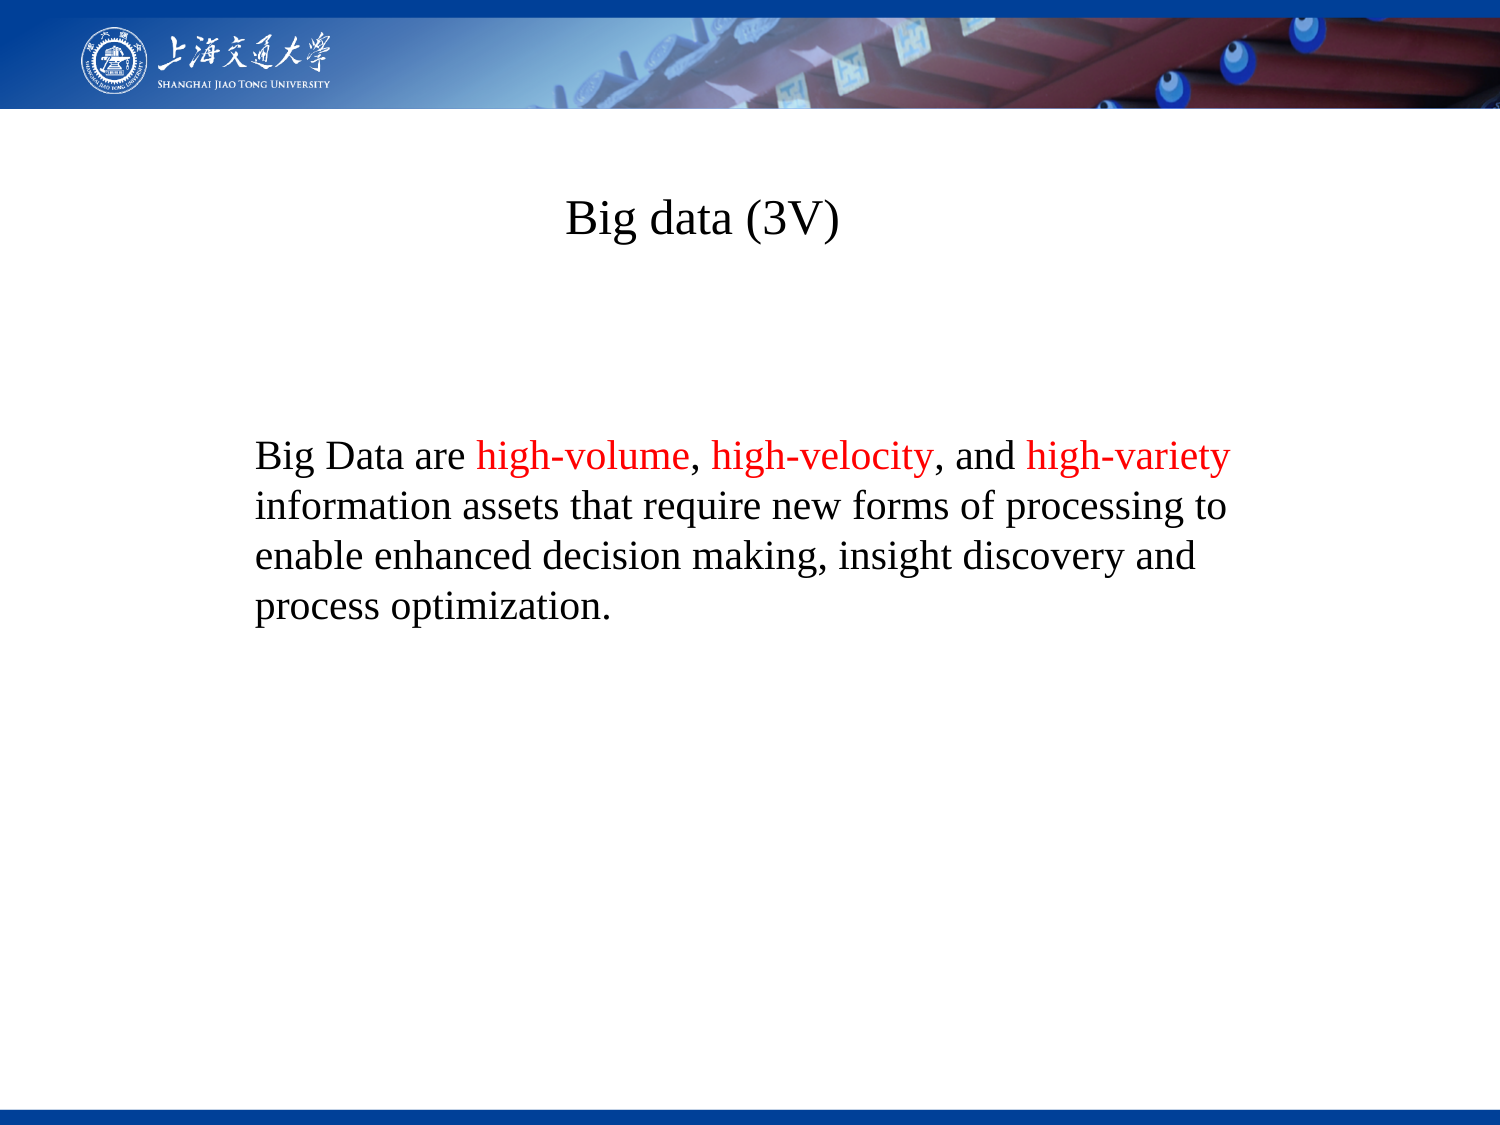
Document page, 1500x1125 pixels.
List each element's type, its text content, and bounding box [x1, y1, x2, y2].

picture [0, 18, 1500, 109]
text_box Big Data are high-volume, high-velocity, and high-variety information assets that require new forms of processing to enable enhanced decision making, insight discovery and process optimization. [240, 420, 1327, 636]
text_box Big data (3V) [550, 177, 856, 252]
